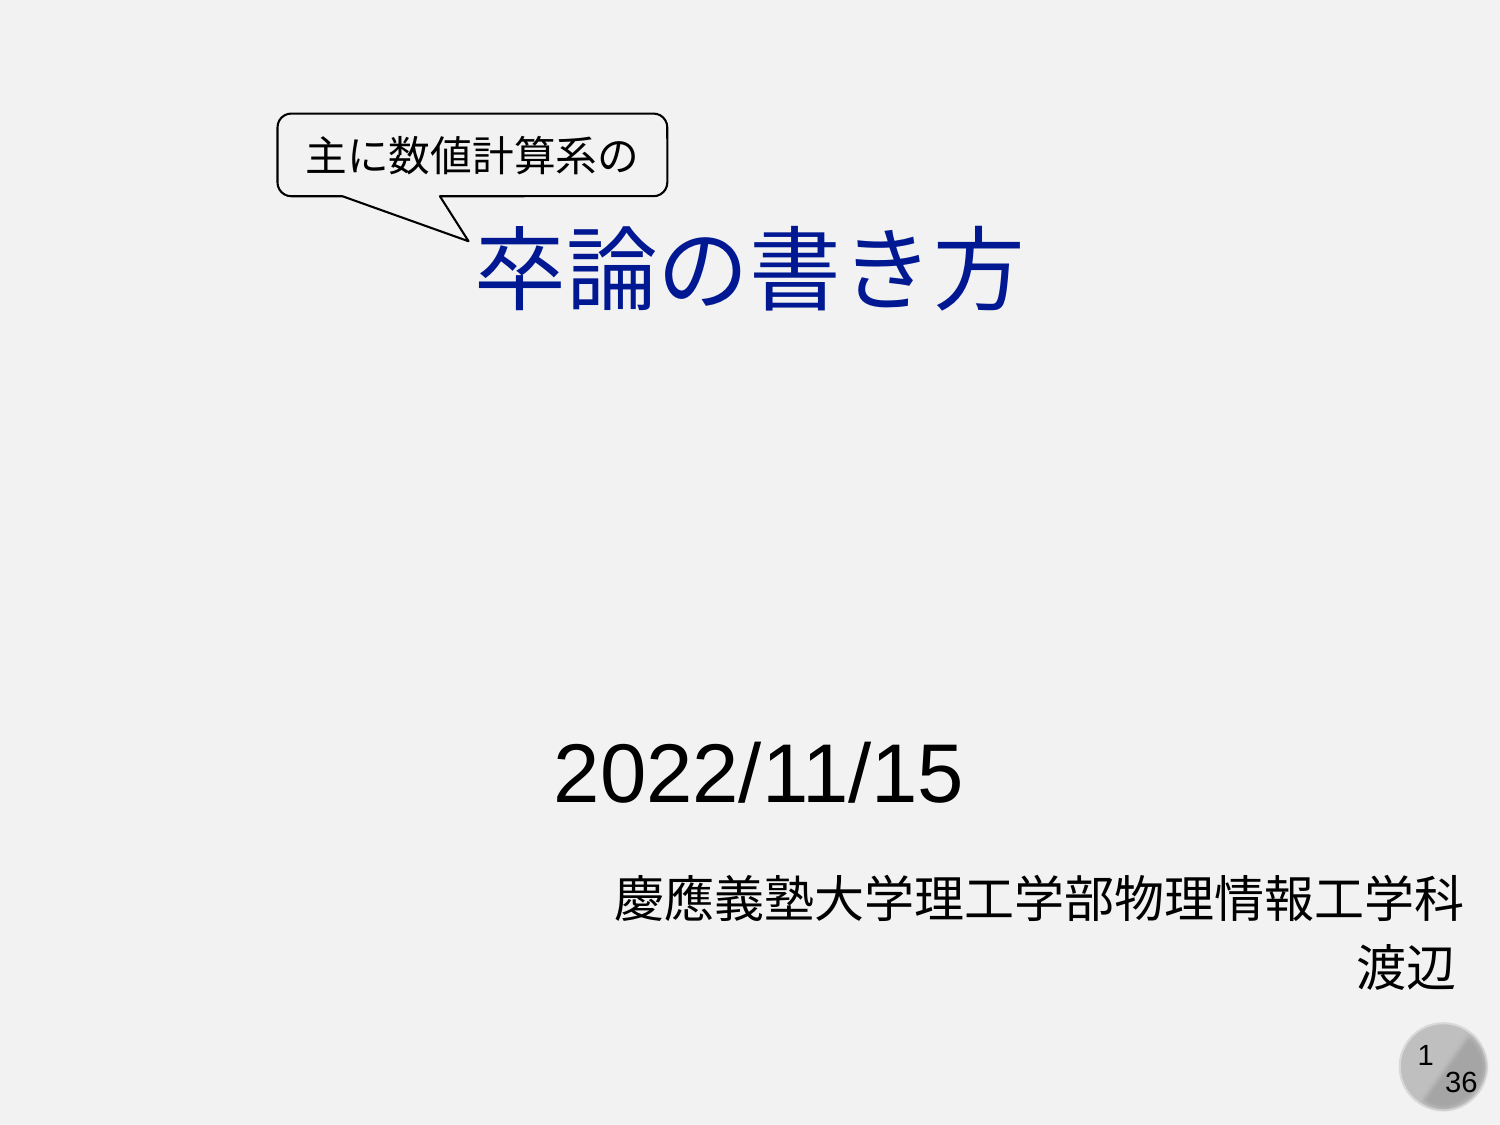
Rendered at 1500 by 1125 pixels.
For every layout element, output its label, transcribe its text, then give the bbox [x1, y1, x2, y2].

text_box 慶應義塾大学理工学部物理情報工学科 [599, 859, 1480, 935]
text_box 卒論の書き方 [0, 204, 1500, 330]
text_box 主に数値計算系の [276, 112, 669, 243]
text_box 2022/11/15 [539, 711, 980, 827]
text_box 渡辺 [1341, 928, 1472, 1004]
